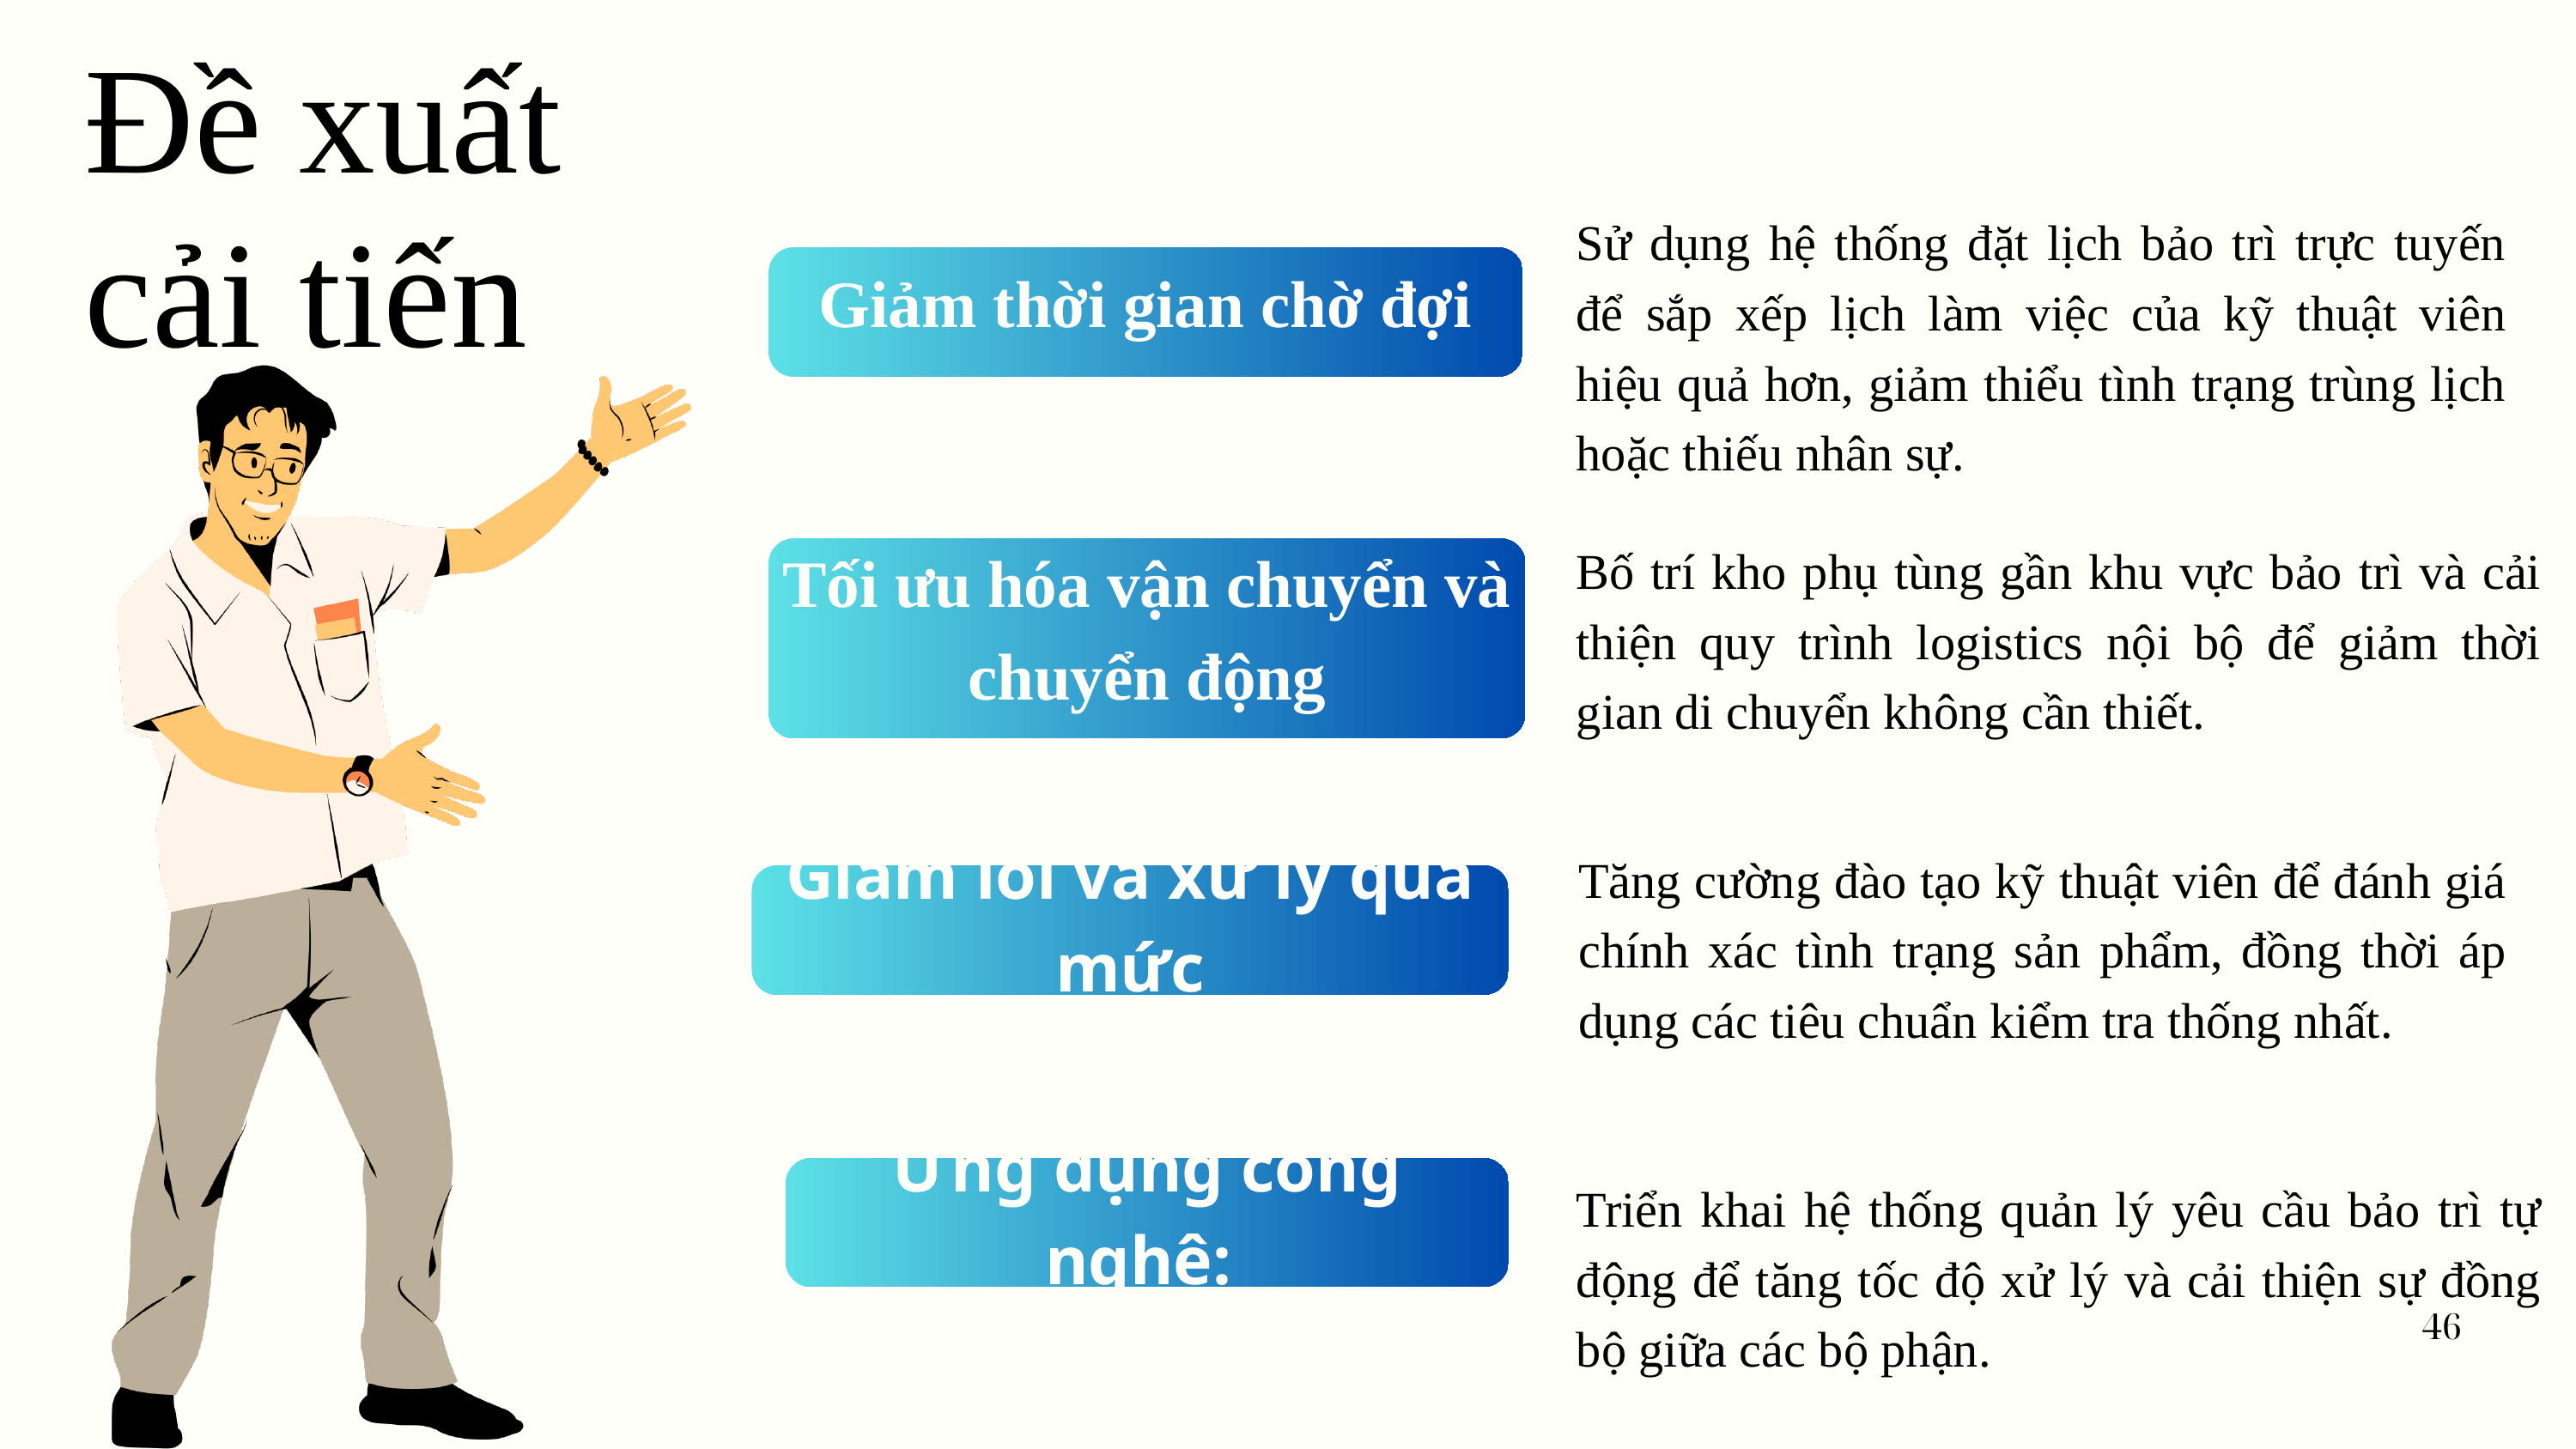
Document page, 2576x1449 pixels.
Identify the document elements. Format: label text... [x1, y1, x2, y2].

text_box 46 [2421, 1296, 2462, 1348]
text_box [768, 538, 1526, 739]
text_box [109, 379, 693, 1449]
text_box Sử dụng hệ thống đặt lịch bảo trì trực tuyến để sắp xếp lịch làm việc của kỹ thuật viên hiệu quả hơn, giảm thiểu tình trạng trùng lịch hoặc thiếu nhân sự. [1576, 200, 2506, 529]
text_box Đề xuất cải tiến [84, 28, 719, 379]
text_box Bố trí kho phụ tùng gần khu vực bảo trì và cải thiện quy trình logistics nội bộ để giảm thời gian di chuyển không cần thiết. [1576, 529, 2542, 810]
text_box Triển khai hệ thống quản lý yêu cầu bảo trì tự động để tăng tốc độ xử lý và cải thiện sự đồng bộ giữa các bộ phận. [1576, 1167, 2542, 1378]
text_box Tăng cường đào tạo kỹ thuật viên để đánh giá chính xác tình trạng sản phẩm, đồng thời áp dụng các tiêu chuẩn kiểm tra thống nhất. [1578, 837, 2507, 1119]
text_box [785, 1157, 1510, 1288]
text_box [751, 865, 1510, 996]
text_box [768, 246, 1523, 377]
